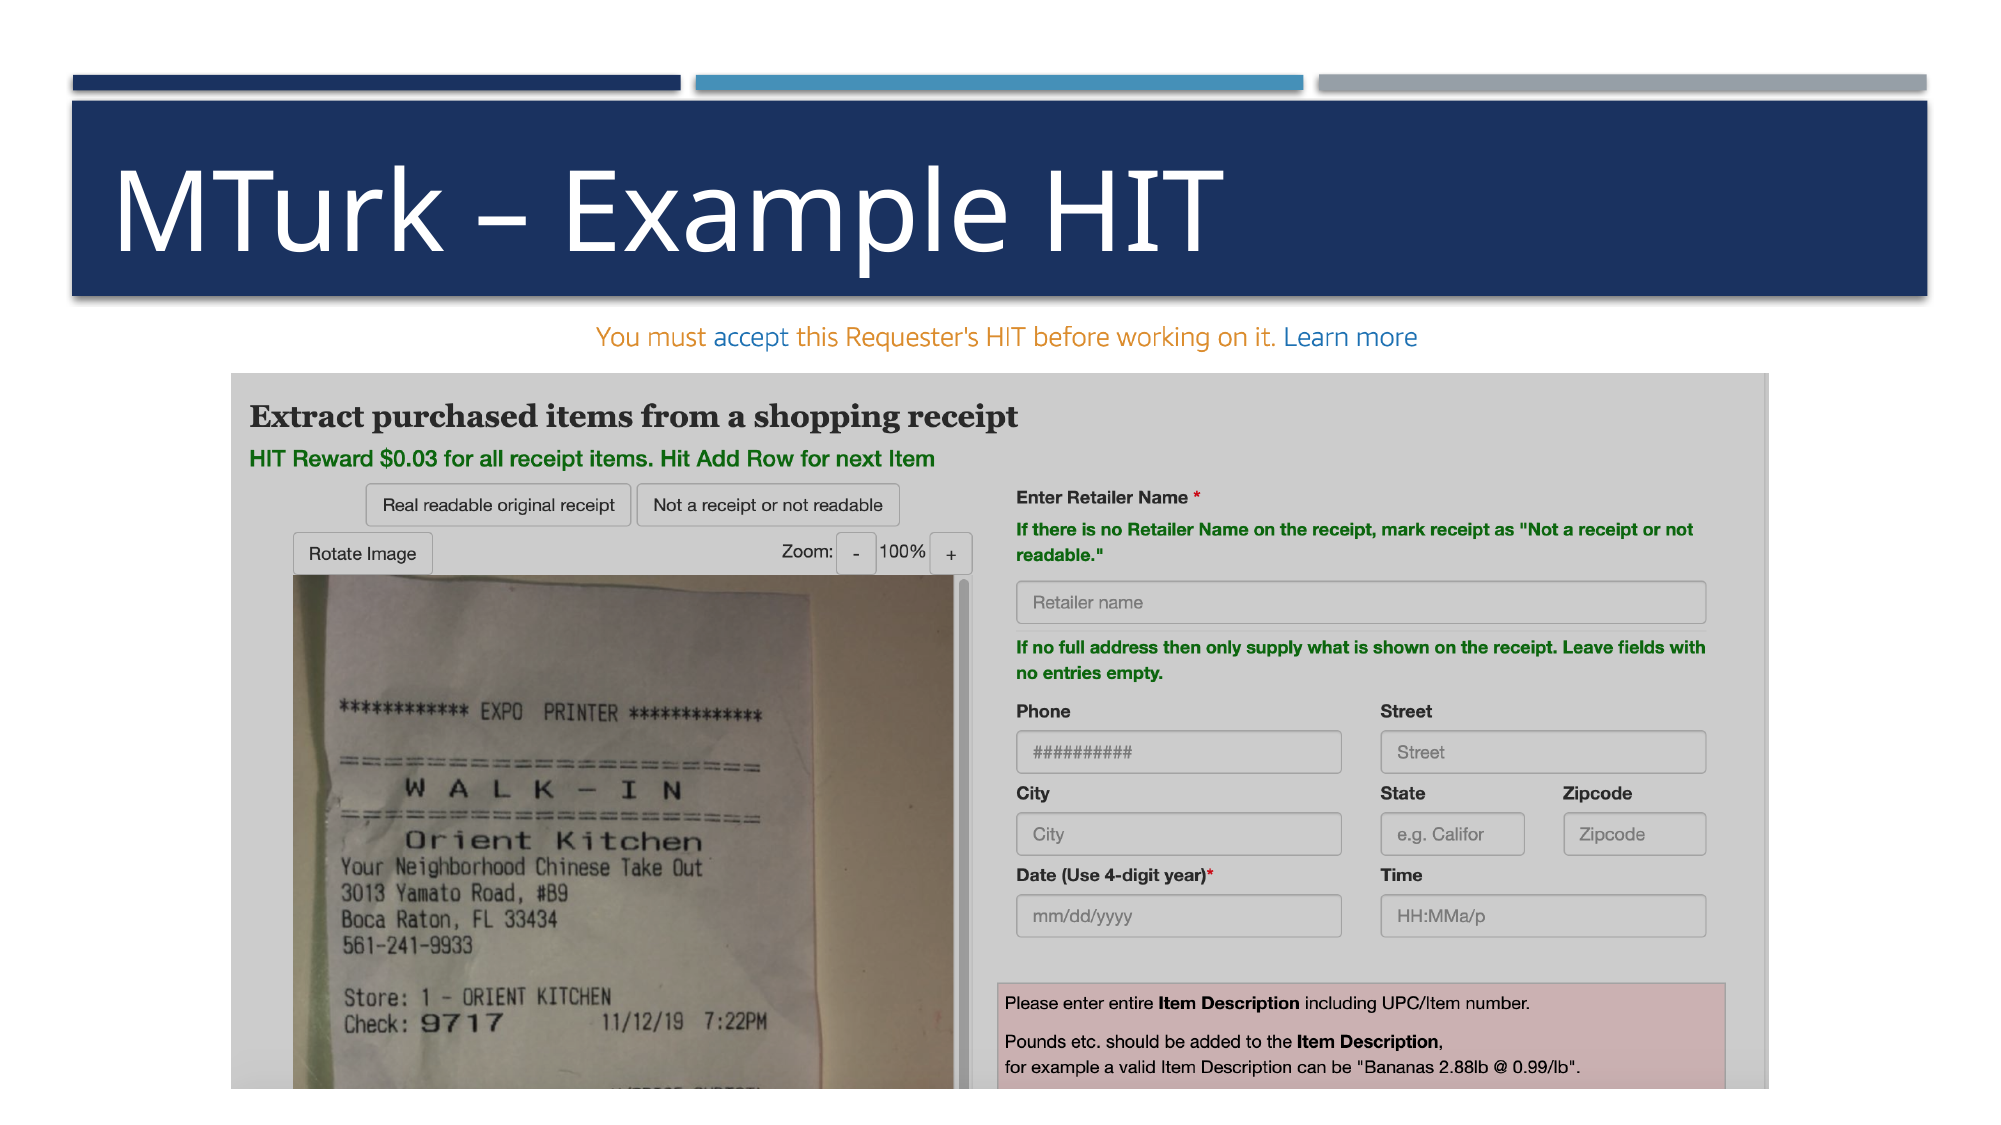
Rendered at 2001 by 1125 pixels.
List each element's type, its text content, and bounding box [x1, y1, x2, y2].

title MTurk – Example HIT [95, 115, 1905, 282]
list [230, 326, 1770, 1089]
